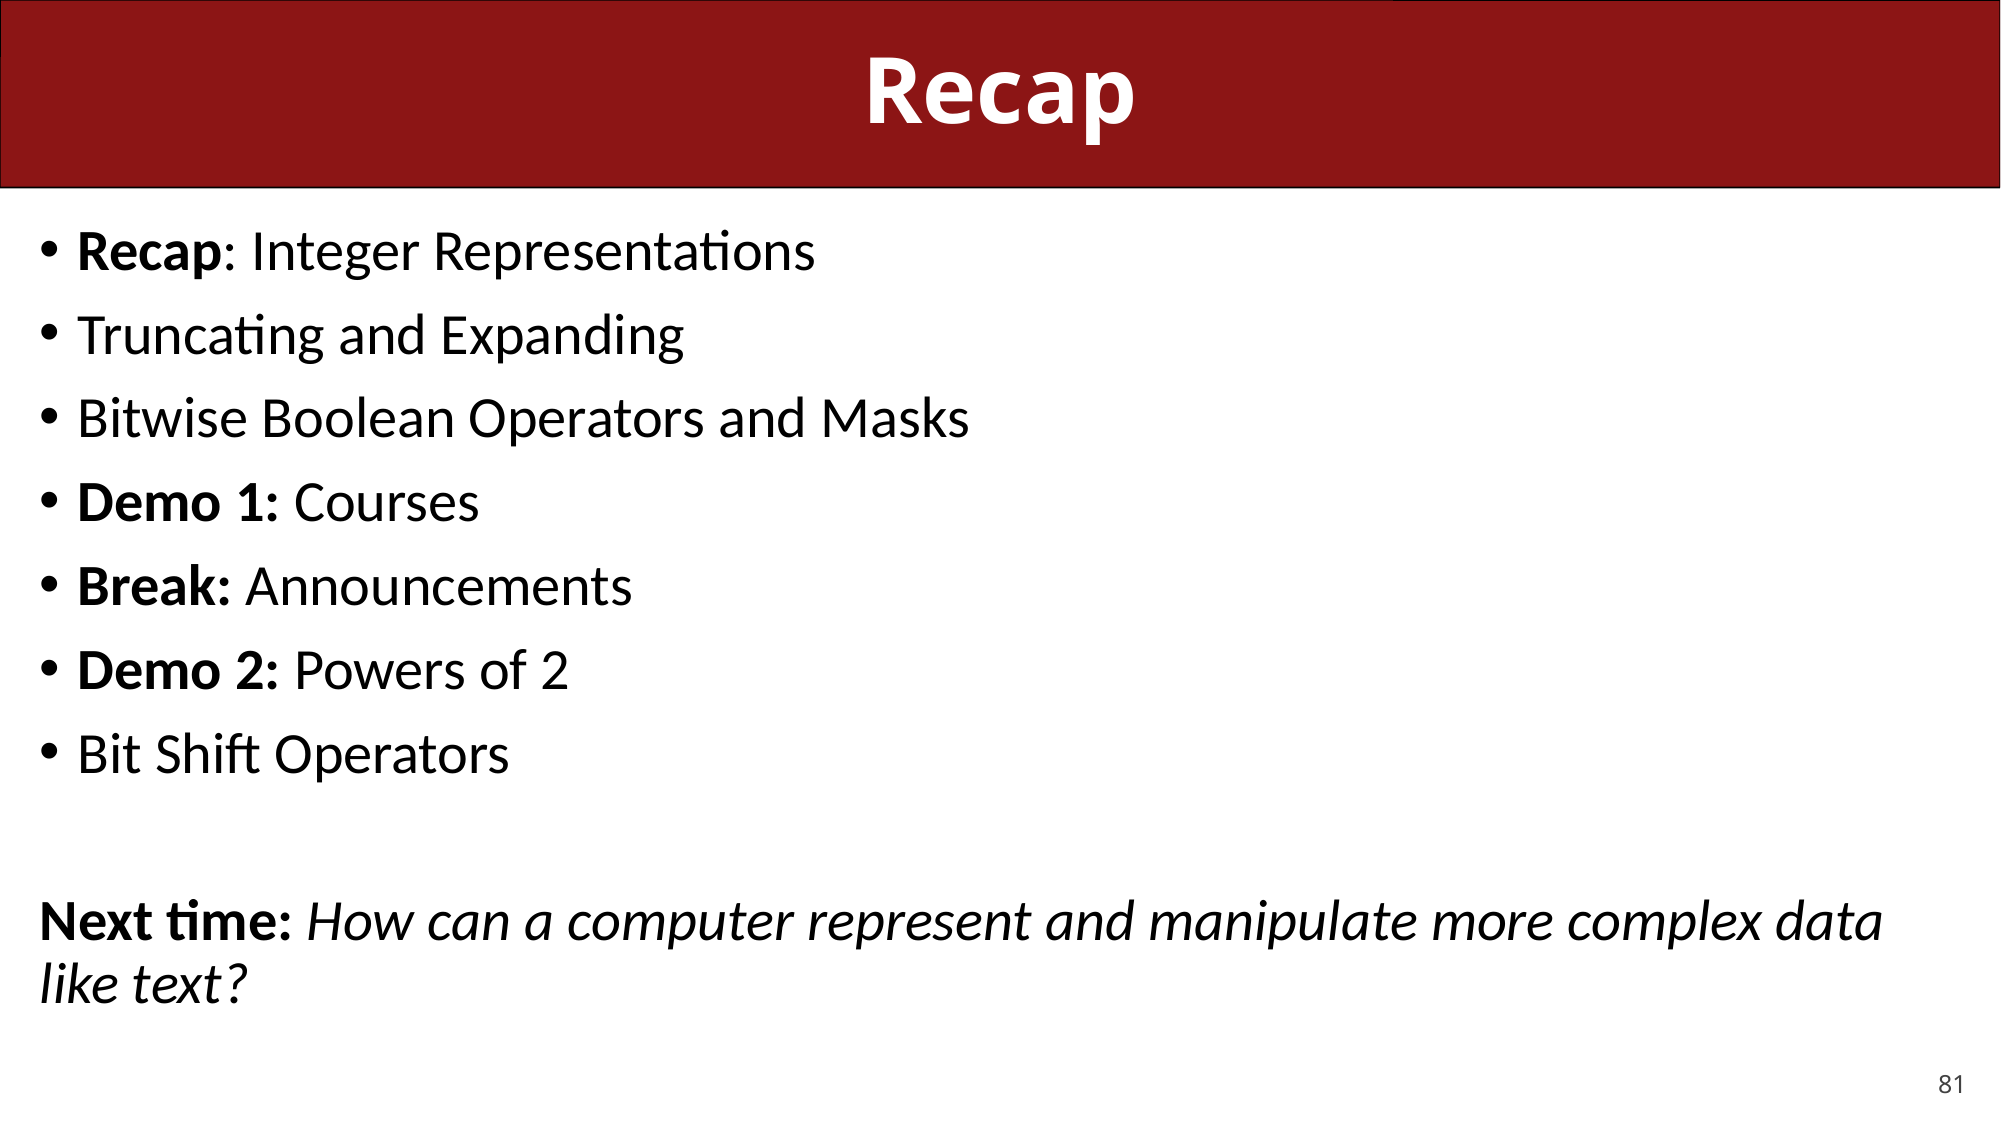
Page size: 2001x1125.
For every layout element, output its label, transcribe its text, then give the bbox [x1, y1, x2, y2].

list Recap: Integer Representations Truncating and Expanding Bitwise Boolean Operators and Masks Demo 1: Courses Break: Announcements Demo 2: Powers of 2 Bit Shift Operators Next time: How can a computer represent and manipulate more complex data like text? [24, 212, 1963, 1063]
title Recap [75, 0, 1925, 188]
